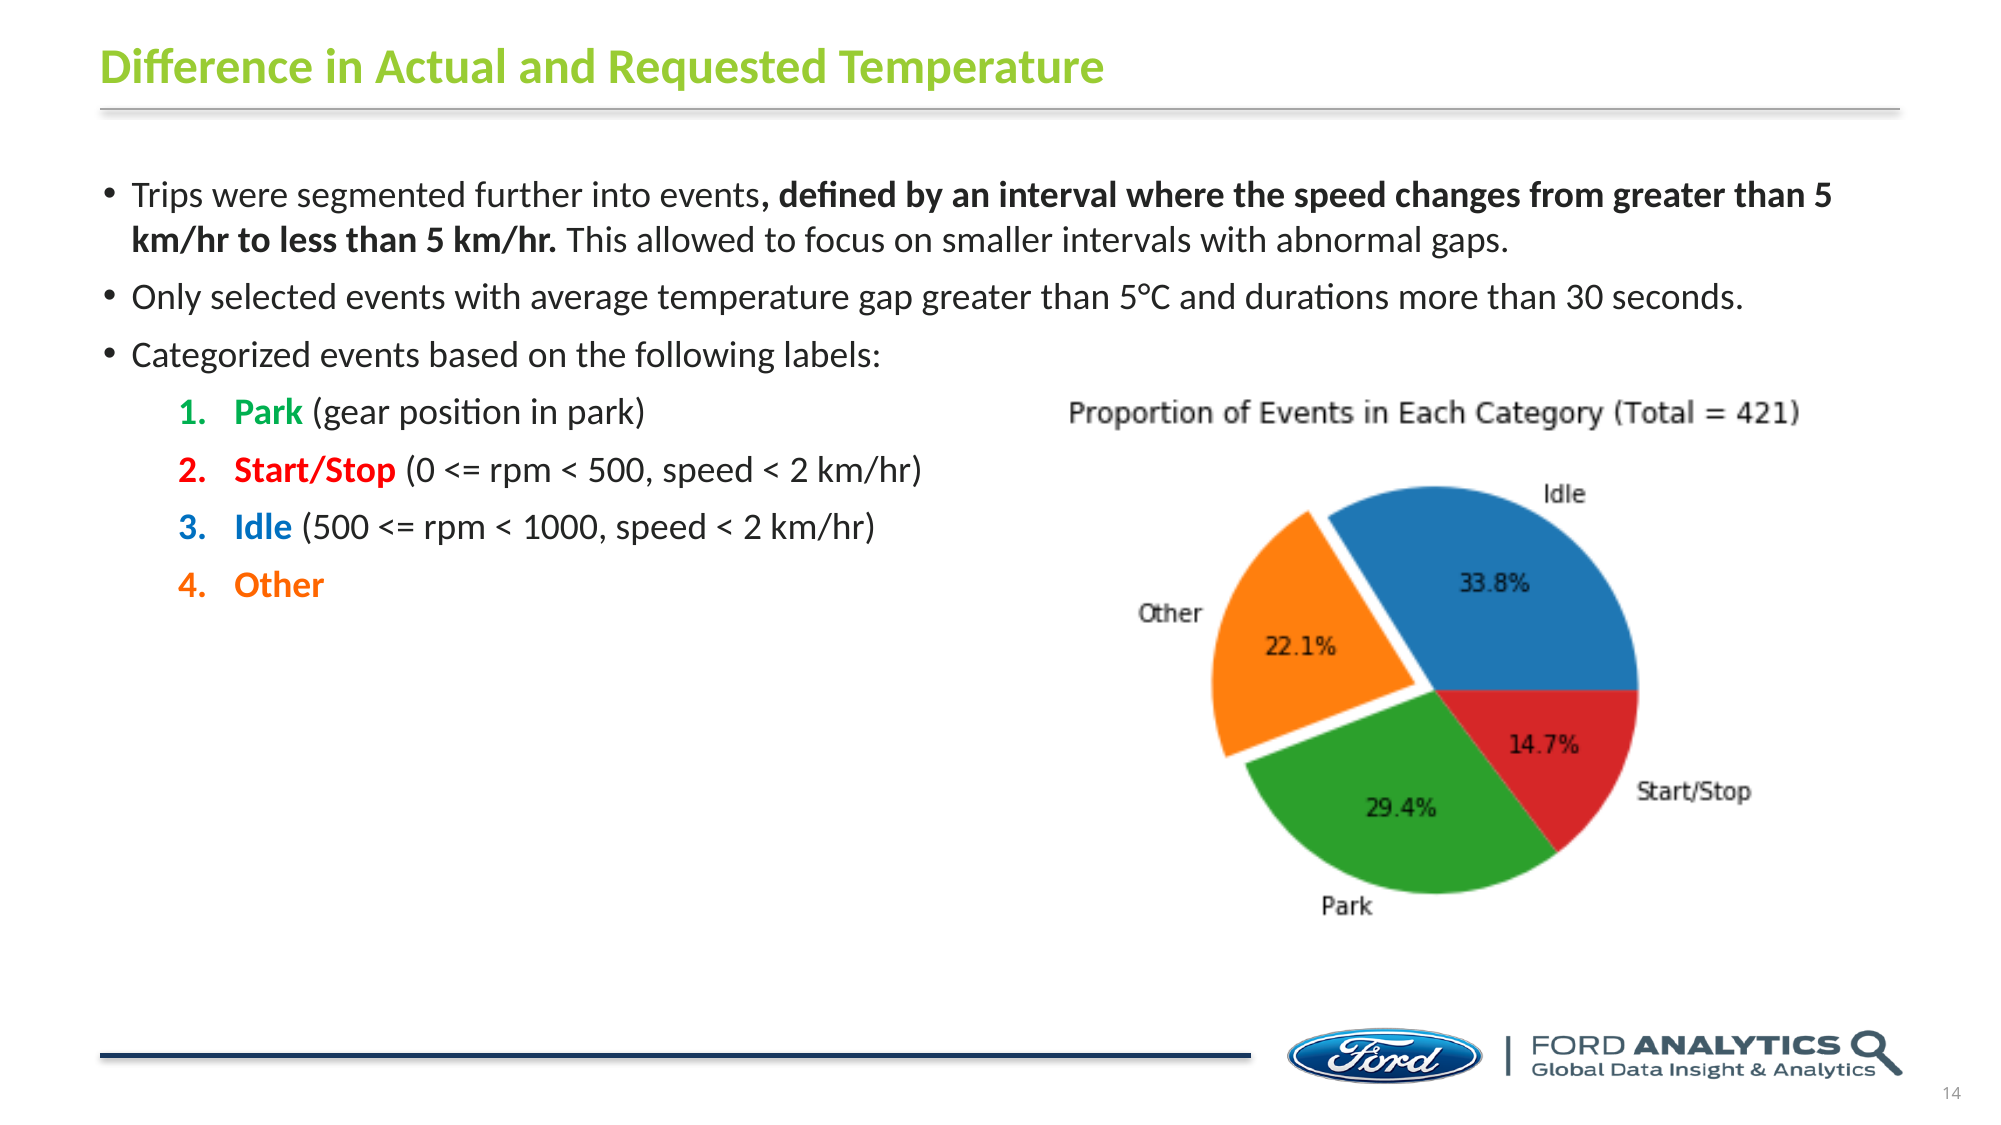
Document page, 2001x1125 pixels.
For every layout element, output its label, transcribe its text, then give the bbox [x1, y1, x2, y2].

title Difference in Actual and Requested Temperature [99, 24, 1900, 102]
picture [1062, 384, 1835, 960]
slide_number 14 [1903, 1064, 2000, 1124]
picture [1285, 1023, 1905, 1088]
text_box Trips were segmented further into events, defined by an interval where the speed changes from greater than 5 km/hr to less than 5 km/hr. This allowed to focus on smaller intervals with abnormal gaps. Only selected events with average temperature gap greater than 5°C and durations more than 30 seconds. Categorized events based on the following labels: Park (gear position in park) Start/Stop (0 <= rpm < 500, speed < 2 km/hr) Idle (500 <= rpm < 1000, speed < 2 km/hr) Other [103, 162, 1903, 960]
